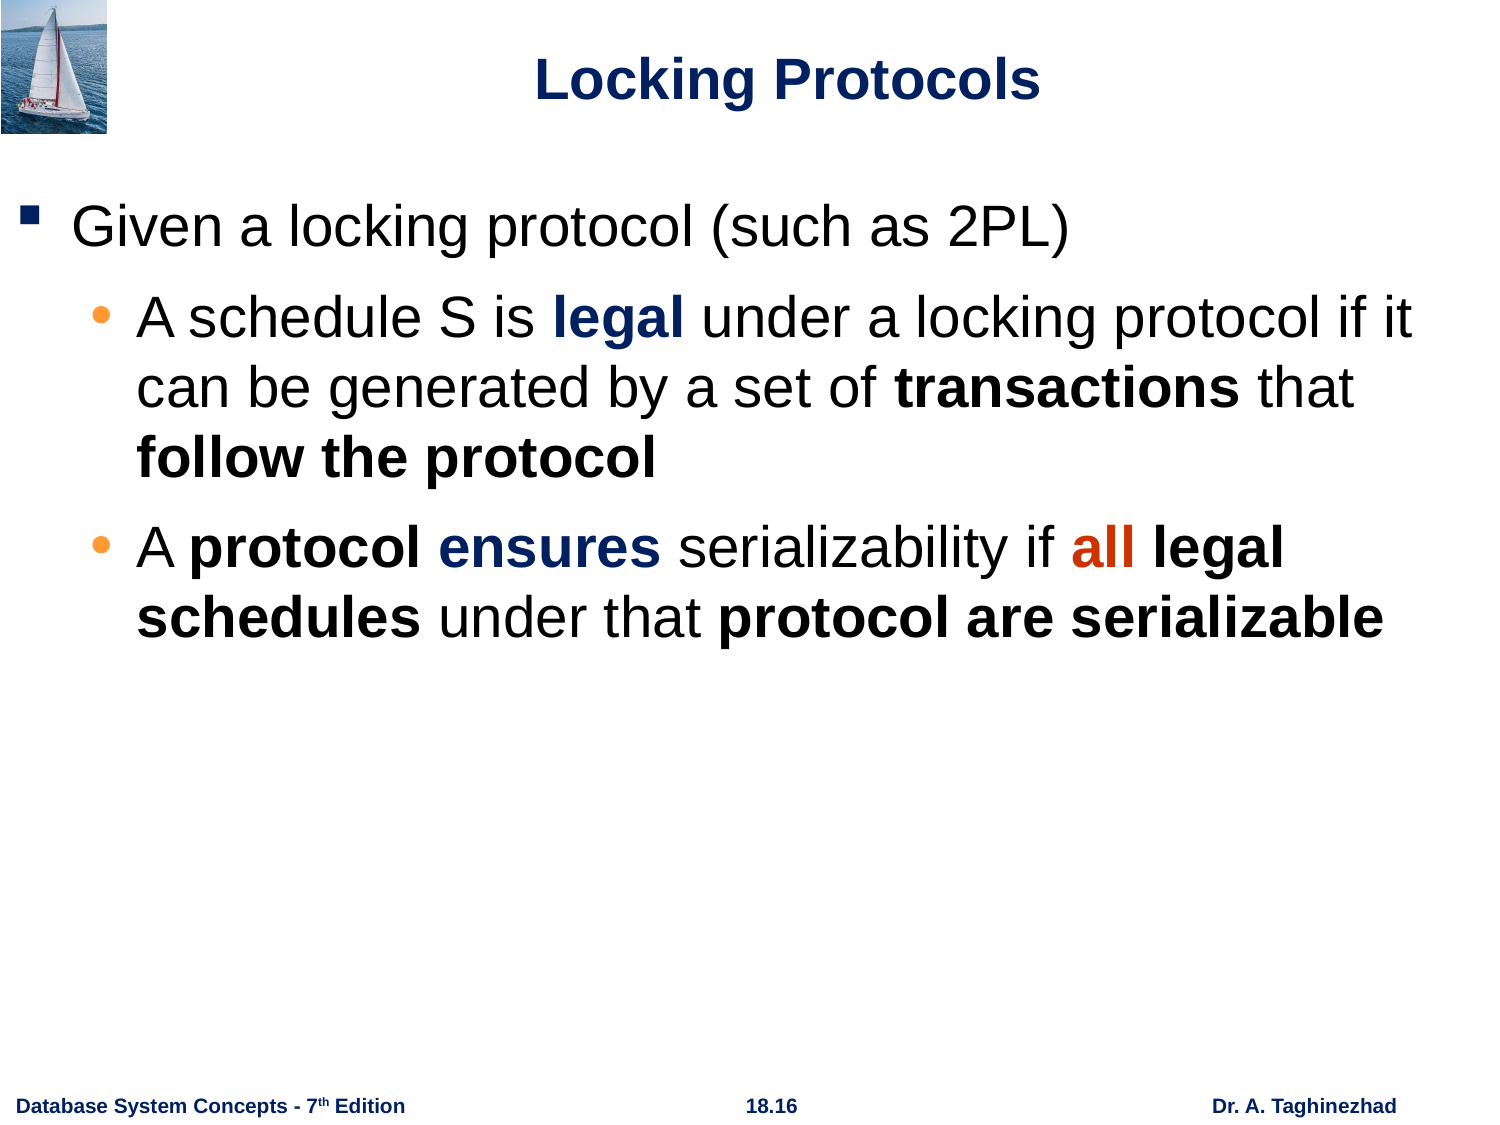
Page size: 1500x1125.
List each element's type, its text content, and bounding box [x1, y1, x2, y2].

title Locking Protocols [125, 18, 1452, 120]
list Given a locking protocol (such as 2PL) A schedule S is legal under a locking protocol if it can be generated by a set of transactions that follow the protocol A protocol ensures serializability if all legal schedules under that protocol are serializable [0, 180, 1475, 1062]
picture [1, 0, 107, 134]
